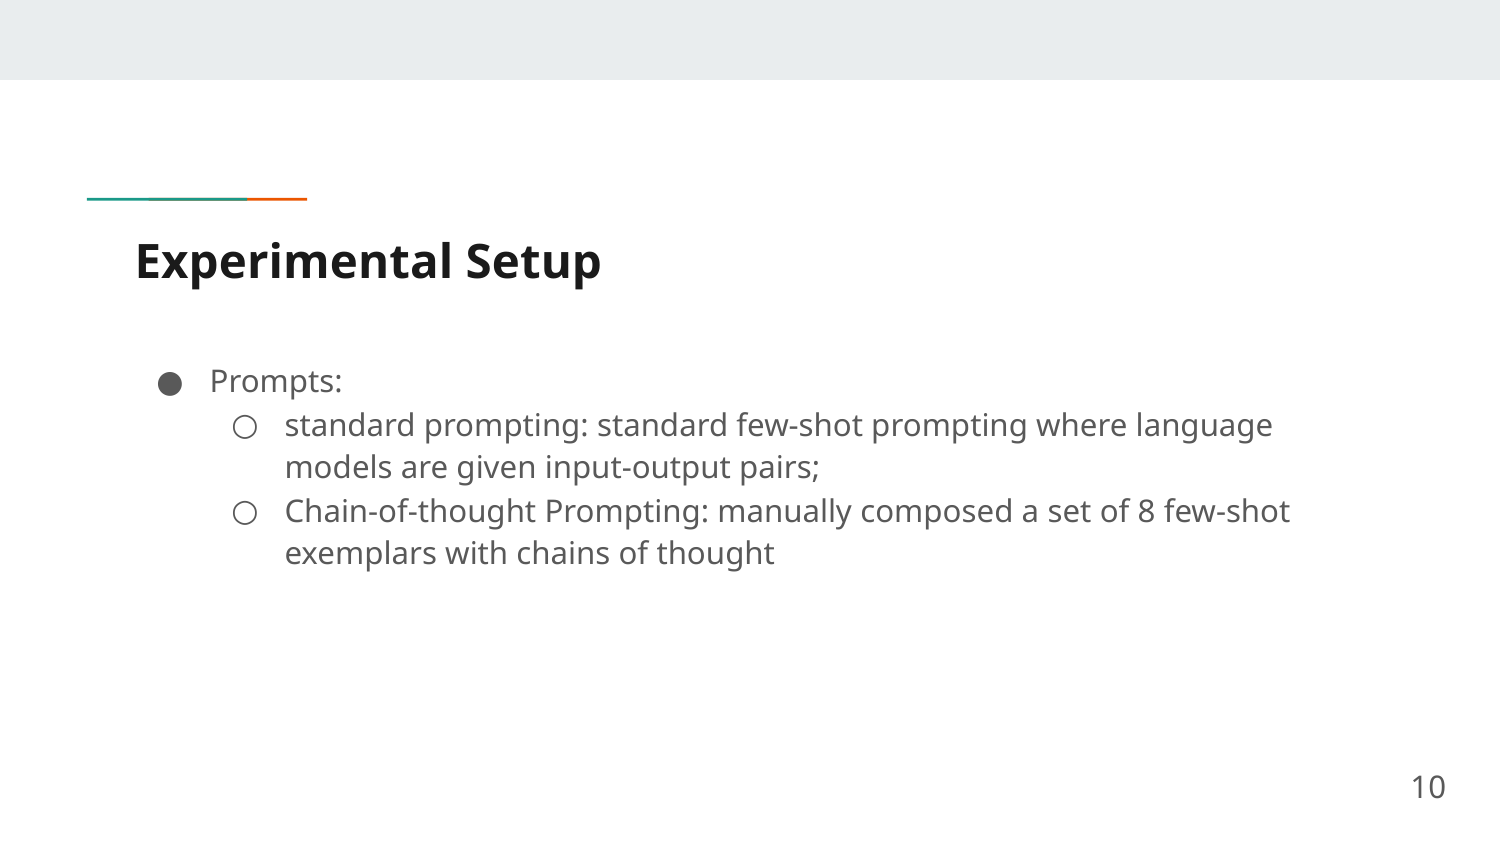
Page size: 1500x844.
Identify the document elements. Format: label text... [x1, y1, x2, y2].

text_box 10 [1395, 752, 1500, 815]
title Experimental Setup [119, 216, 1381, 305]
list Prompts: standard prompting: standard few-shot prompting where language models are given input-output pairs; Chain-of-thought Prompting: manually composed a set of 8 few-shot exemplars with chains of thought [119, 341, 1381, 712]
